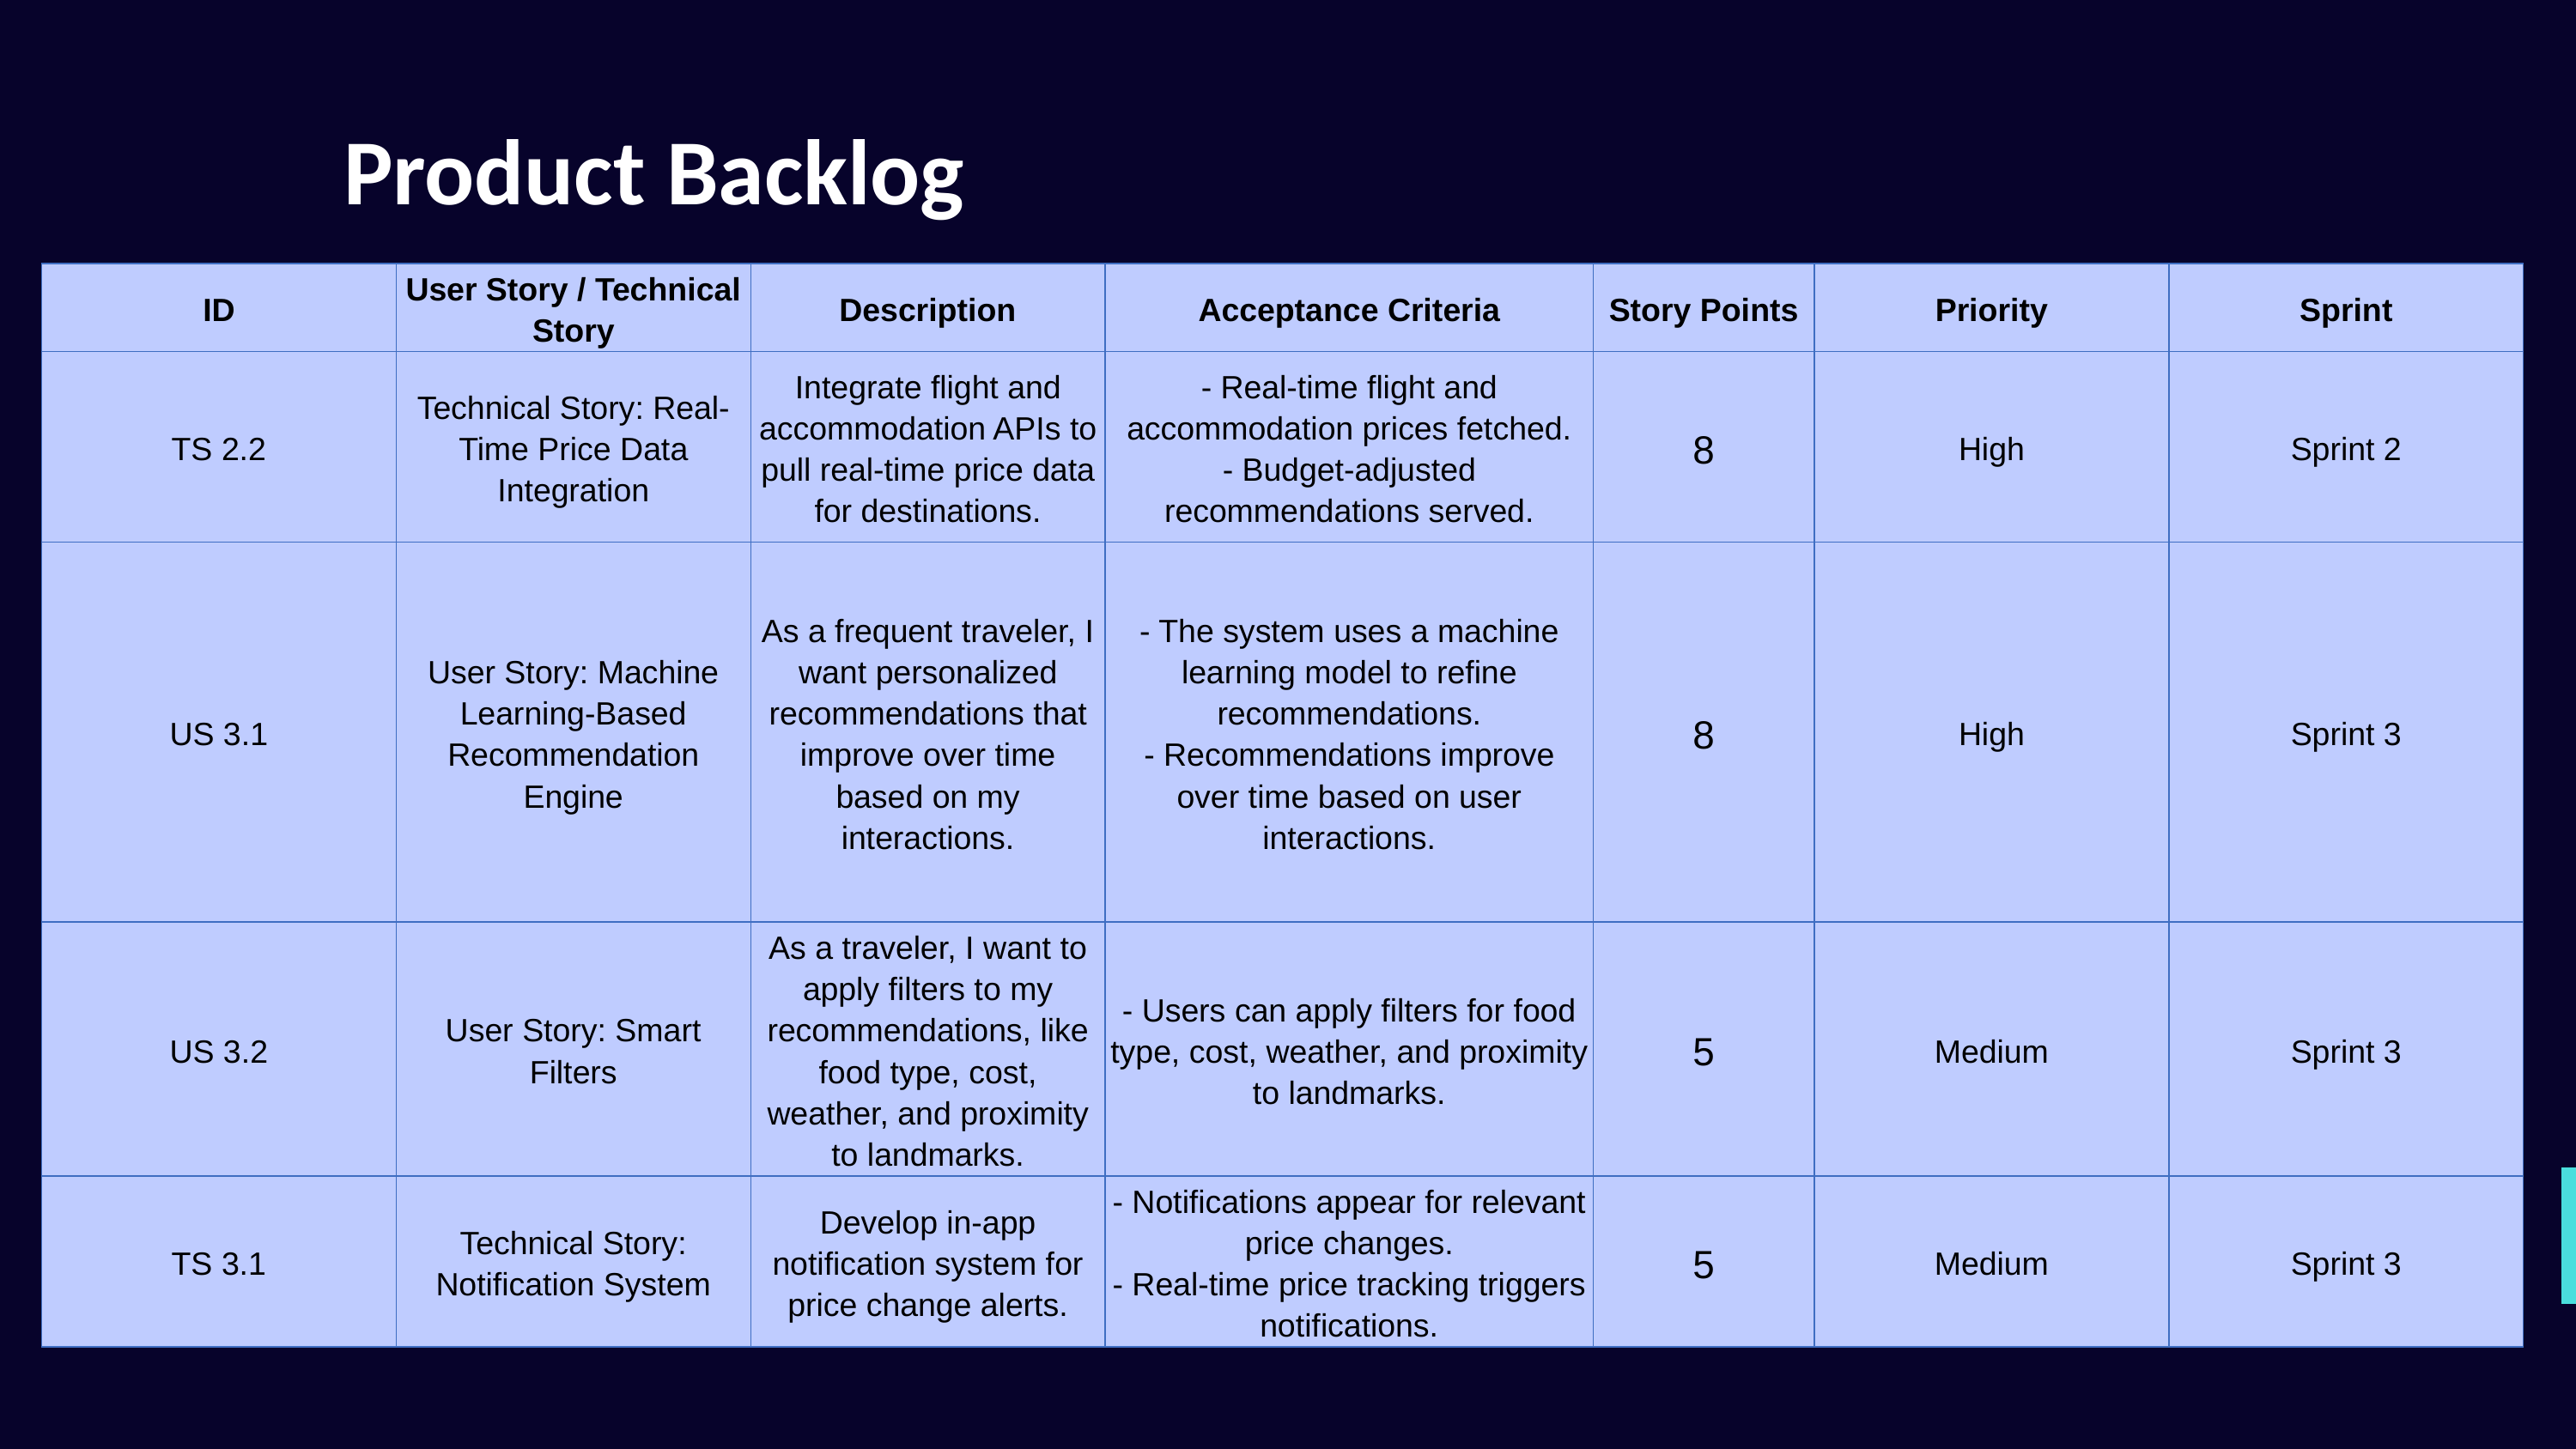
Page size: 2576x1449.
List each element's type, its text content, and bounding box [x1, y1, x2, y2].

table_cell High [1815, 352, 2168, 542]
table_cell 8 [1594, 352, 1814, 542]
table_cell Sprint 3 [2170, 923, 2523, 1175]
table_header Story Points [1594, 264, 1814, 351]
table_cell US 3.1 [42, 543, 396, 921]
table_cell US 3.2 [42, 923, 396, 1175]
table_header Sprint [2170, 264, 2523, 351]
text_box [2561, 1166, 2576, 1304]
table_cell Develop in-app notification system for price change alerts. [751, 1177, 1104, 1346]
text_box Product Backlog [331, 99, 1668, 263]
table_header User Story / Technical Story [397, 264, 750, 351]
table_cell Technical Story: Notification System [397, 1177, 750, 1346]
table_cell - The system uses a machine learning model to refine recommendations. - Recommendations improve over time based on user interactions. [1106, 543, 1593, 921]
table_cell 8 [1594, 543, 1814, 921]
table_cell Sprint 3 [2170, 1177, 2523, 1346]
table_cell Sprint 2 [2170, 352, 2523, 542]
table_header Priority [1815, 264, 2168, 351]
table_cell TS 2.2 [42, 352, 396, 542]
table_cell Sprint 3 [2170, 543, 2523, 921]
table_cell - Notifications appear for relevant price changes. - Real-time price tracking triggers notifications. [1106, 1177, 1593, 1346]
table_cell - Real-time flight and accommodation prices fetched. - Budget-adjusted recommendations served. [1106, 352, 1593, 542]
table_cell High [1815, 543, 2168, 921]
table_cell User Story: Machine Learning-Based Recommendation Engine [397, 543, 750, 921]
table_cell 5 [1594, 923, 1814, 1175]
table_cell - Users can apply filters for food type, cost, weather, and proximity to landmarks. [1106, 923, 1593, 1175]
table_cell TS 3.1 [42, 1177, 396, 1346]
table_cell As a frequent traveler, I want personalized recommendations that improve over time based on my interactions. [751, 543, 1104, 921]
table_cell Medium [1815, 923, 2168, 1175]
table_cell Integrate flight and accommodation APIs to pull real-time price data for destinations. [751, 352, 1104, 542]
table_header Description [751, 264, 1104, 351]
table_header ID [42, 264, 396, 351]
table_cell Technical Story: Real-Time Price Data Integration [397, 352, 750, 542]
table_cell As a traveler, I want to apply filters to my recommendations, like food type, cost, weather, and proximity to landmarks. [751, 923, 1104, 1175]
table_cell User Story: Smart Filters [397, 923, 750, 1175]
table_cell Medium [1815, 1177, 2168, 1346]
table_cell 5 [1594, 1177, 1814, 1346]
table_header Acceptance Criteria [1106, 264, 1593, 351]
